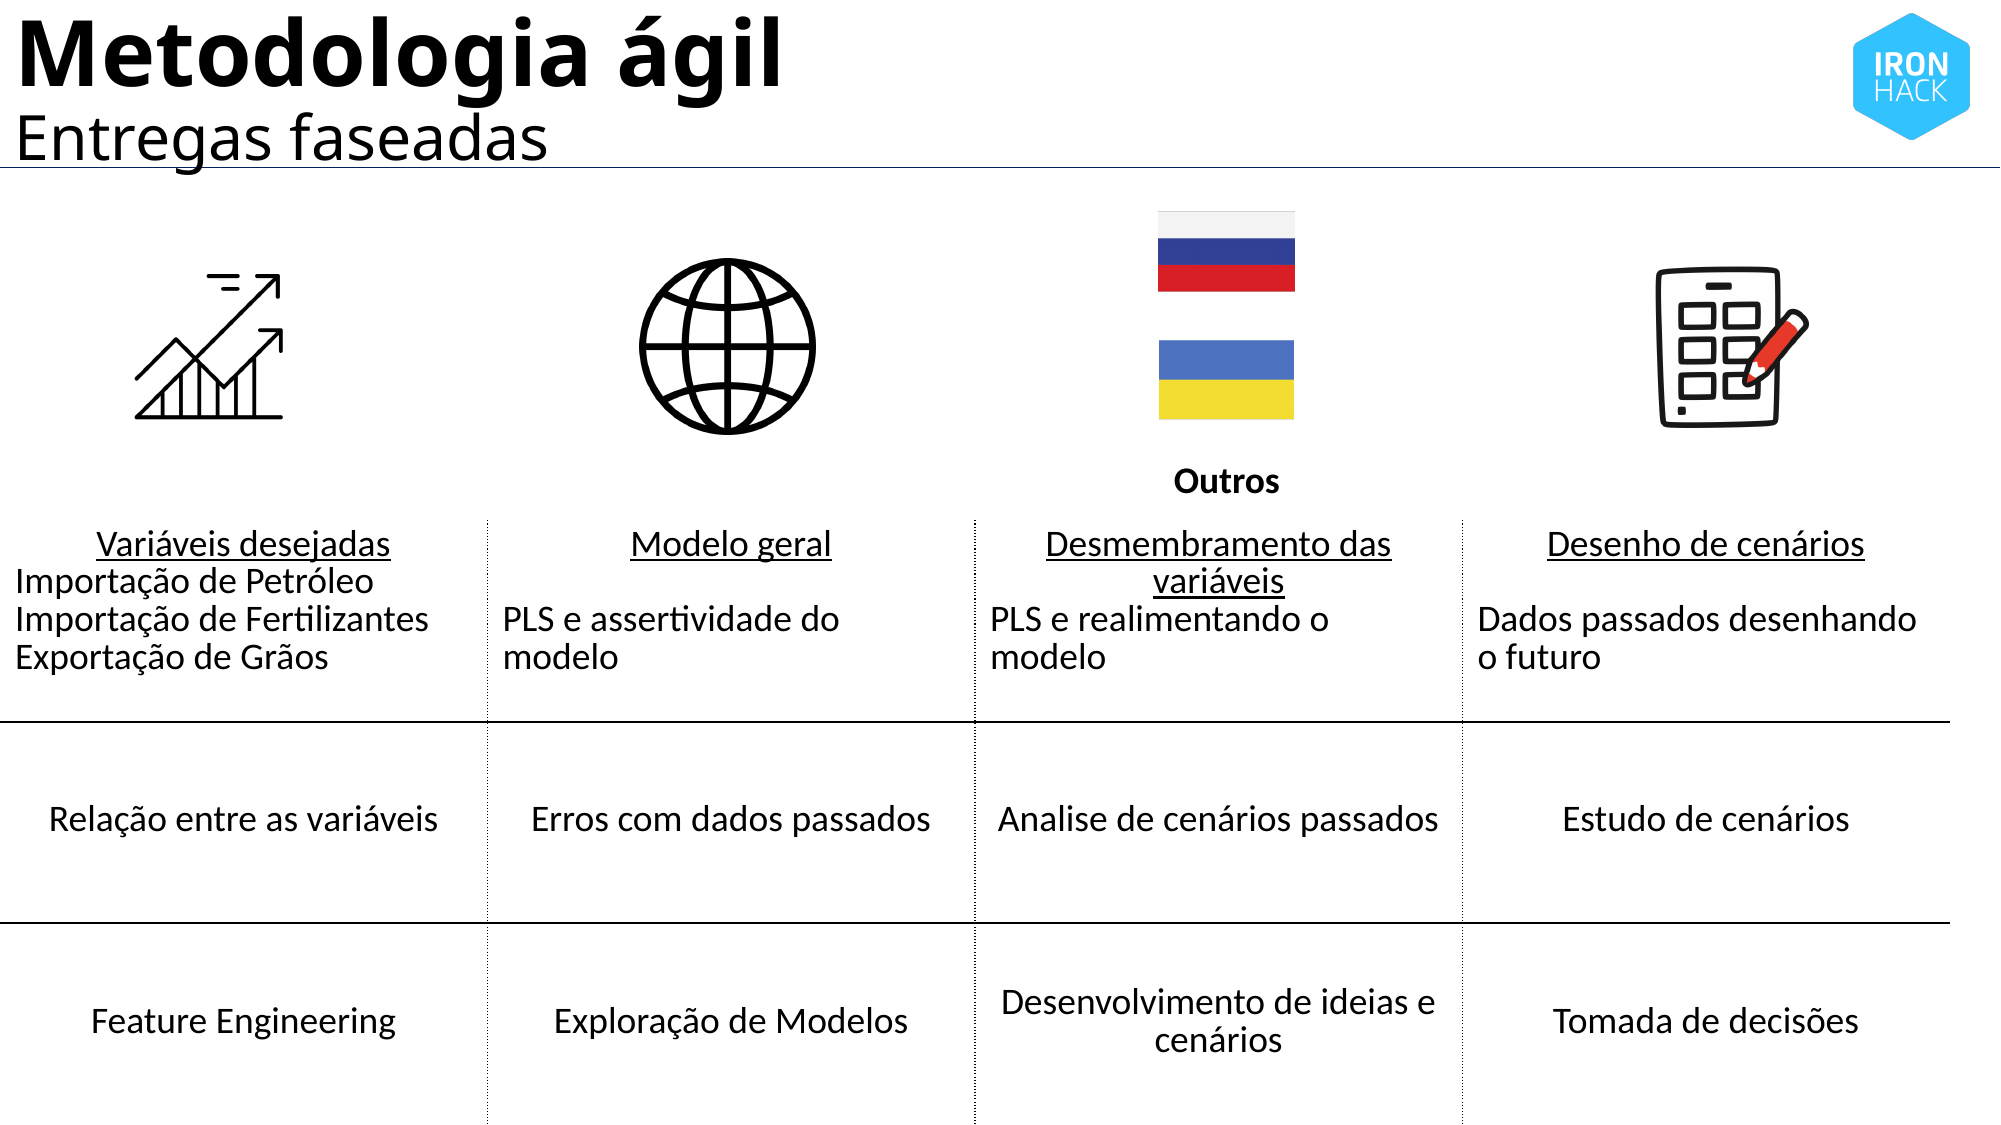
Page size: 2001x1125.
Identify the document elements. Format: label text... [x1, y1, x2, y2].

picture [639, 258, 816, 435]
table_header Modelo geral PLS e assertividade do modelo [488, 520, 975, 721]
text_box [1158, 183, 1296, 510]
picture [1863, 0, 1986, 154]
table_cell Feature Engineering [0, 924, 488, 1125]
table_cell Relação entre as variáveis [0, 723, 488, 922]
table_cell Analise de cenários passados [975, 723, 1463, 922]
table_cell Erros com dados passados [488, 723, 975, 922]
title Metodologia ágil Entregas faseadas [0, 0, 1863, 168]
table_cell Exploração de Modelos [488, 924, 975, 1125]
table_cell Estudo de cenários [1463, 723, 1950, 922]
table_header Desmembramento das variáveis PLS e realimentando o modelo [975, 520, 1463, 721]
table_cell Tomada de decisões [1463, 924, 1950, 1125]
table_header Desenho de cenários Dados passados desenhando o futuro [1463, 520, 1950, 721]
picture [1639, 258, 1815, 435]
picture [120, 258, 297, 435]
table_cell Desenvolvimento de ideias e cenários [975, 924, 1463, 1125]
table_header Variáveis desejadas Importação de Petróleo Importação de Fertilizantes Exportação de Grãos [0, 520, 488, 721]
